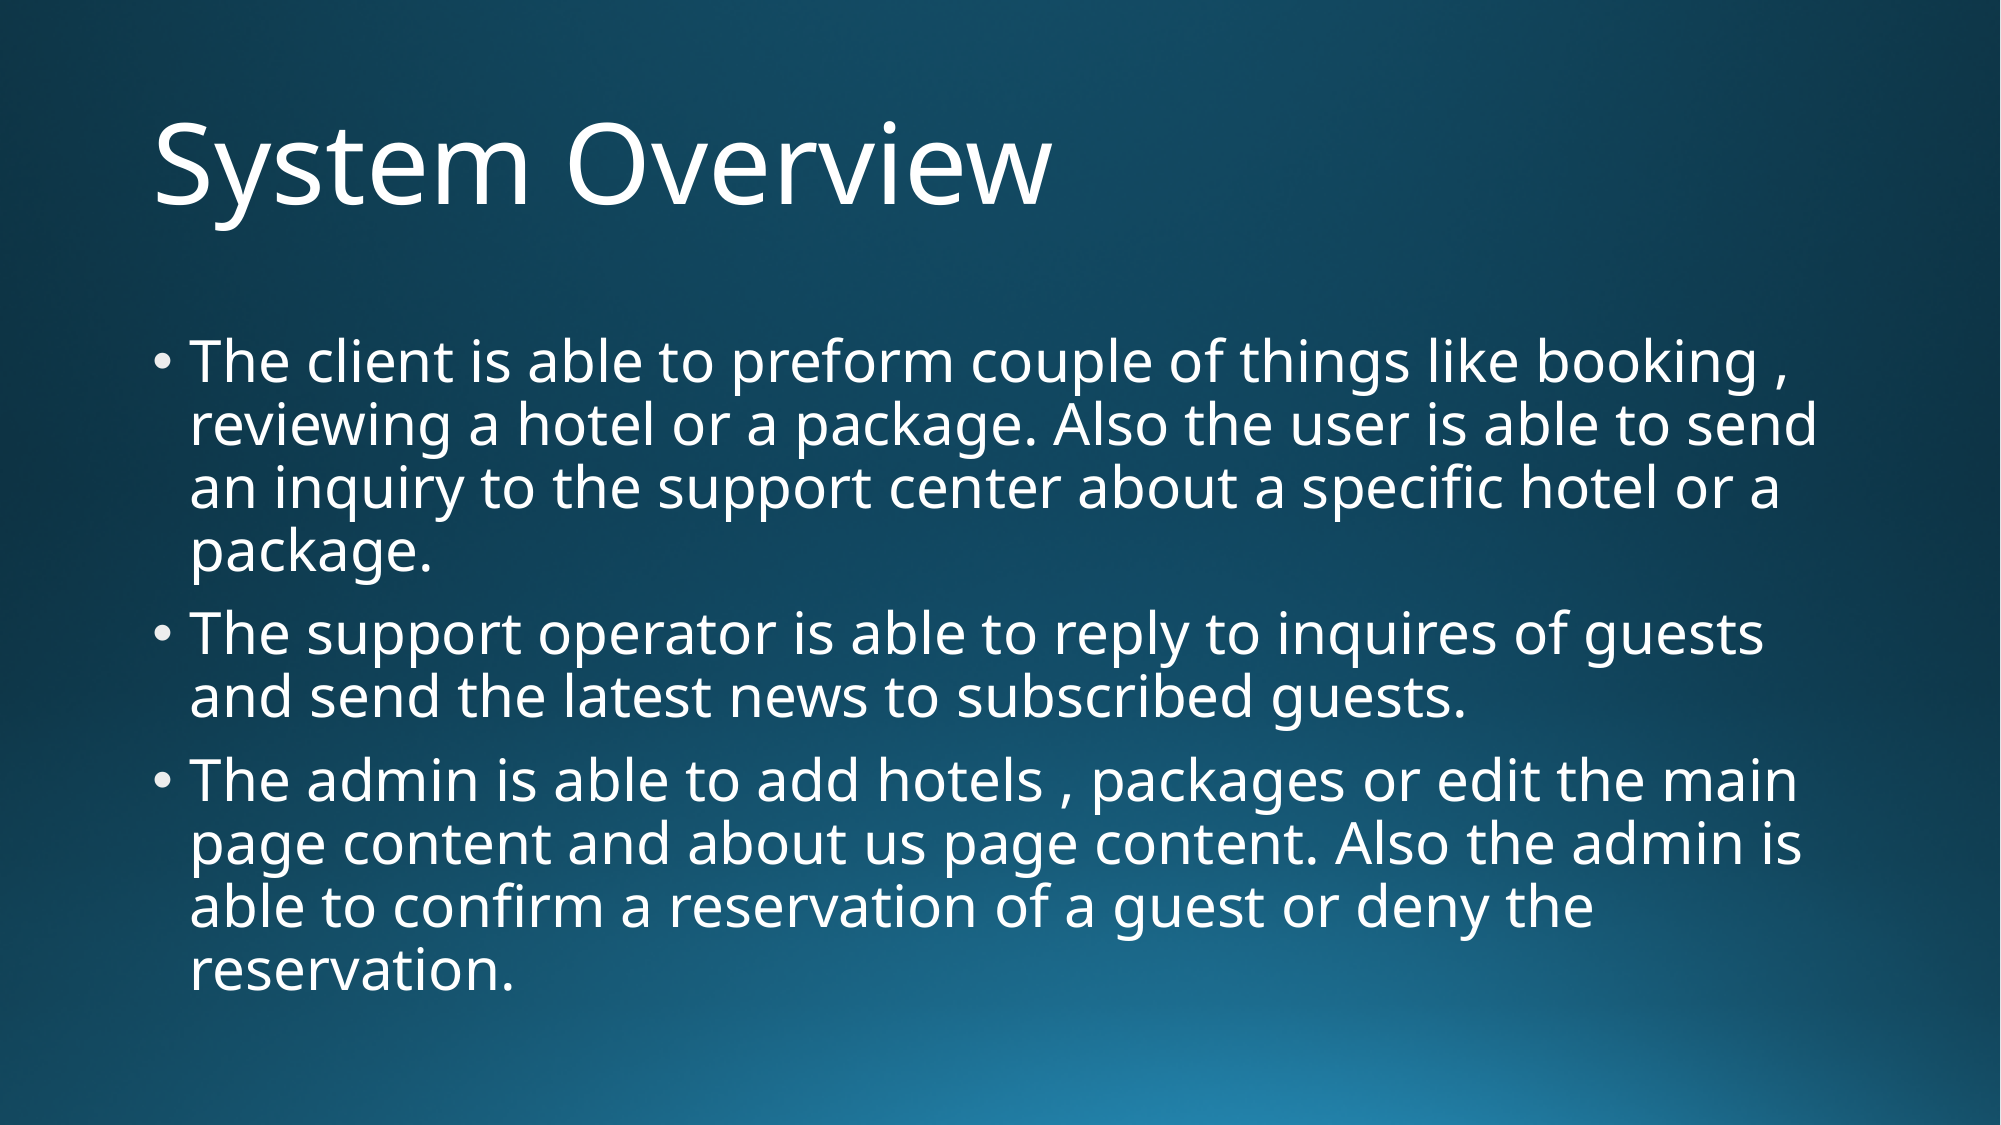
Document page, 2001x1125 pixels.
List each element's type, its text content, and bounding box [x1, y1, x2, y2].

title System Overview [137, 59, 1863, 278]
picture [0, 0, 2001, 1125]
list The client is able to preform couple of things like booking , reviewing a hotel or a package. Also the user is able to send an inquiry to the support center about a specific hotel or a package. The support operator is able to reply to inquires of guests and send the latest news to subscribed guests. The admin is able to add hotels , packages or edit the main page content and about us page content. Also the admin is able to confirm a reservation of a guest or deny the reservation. [137, 324, 1863, 1039]
